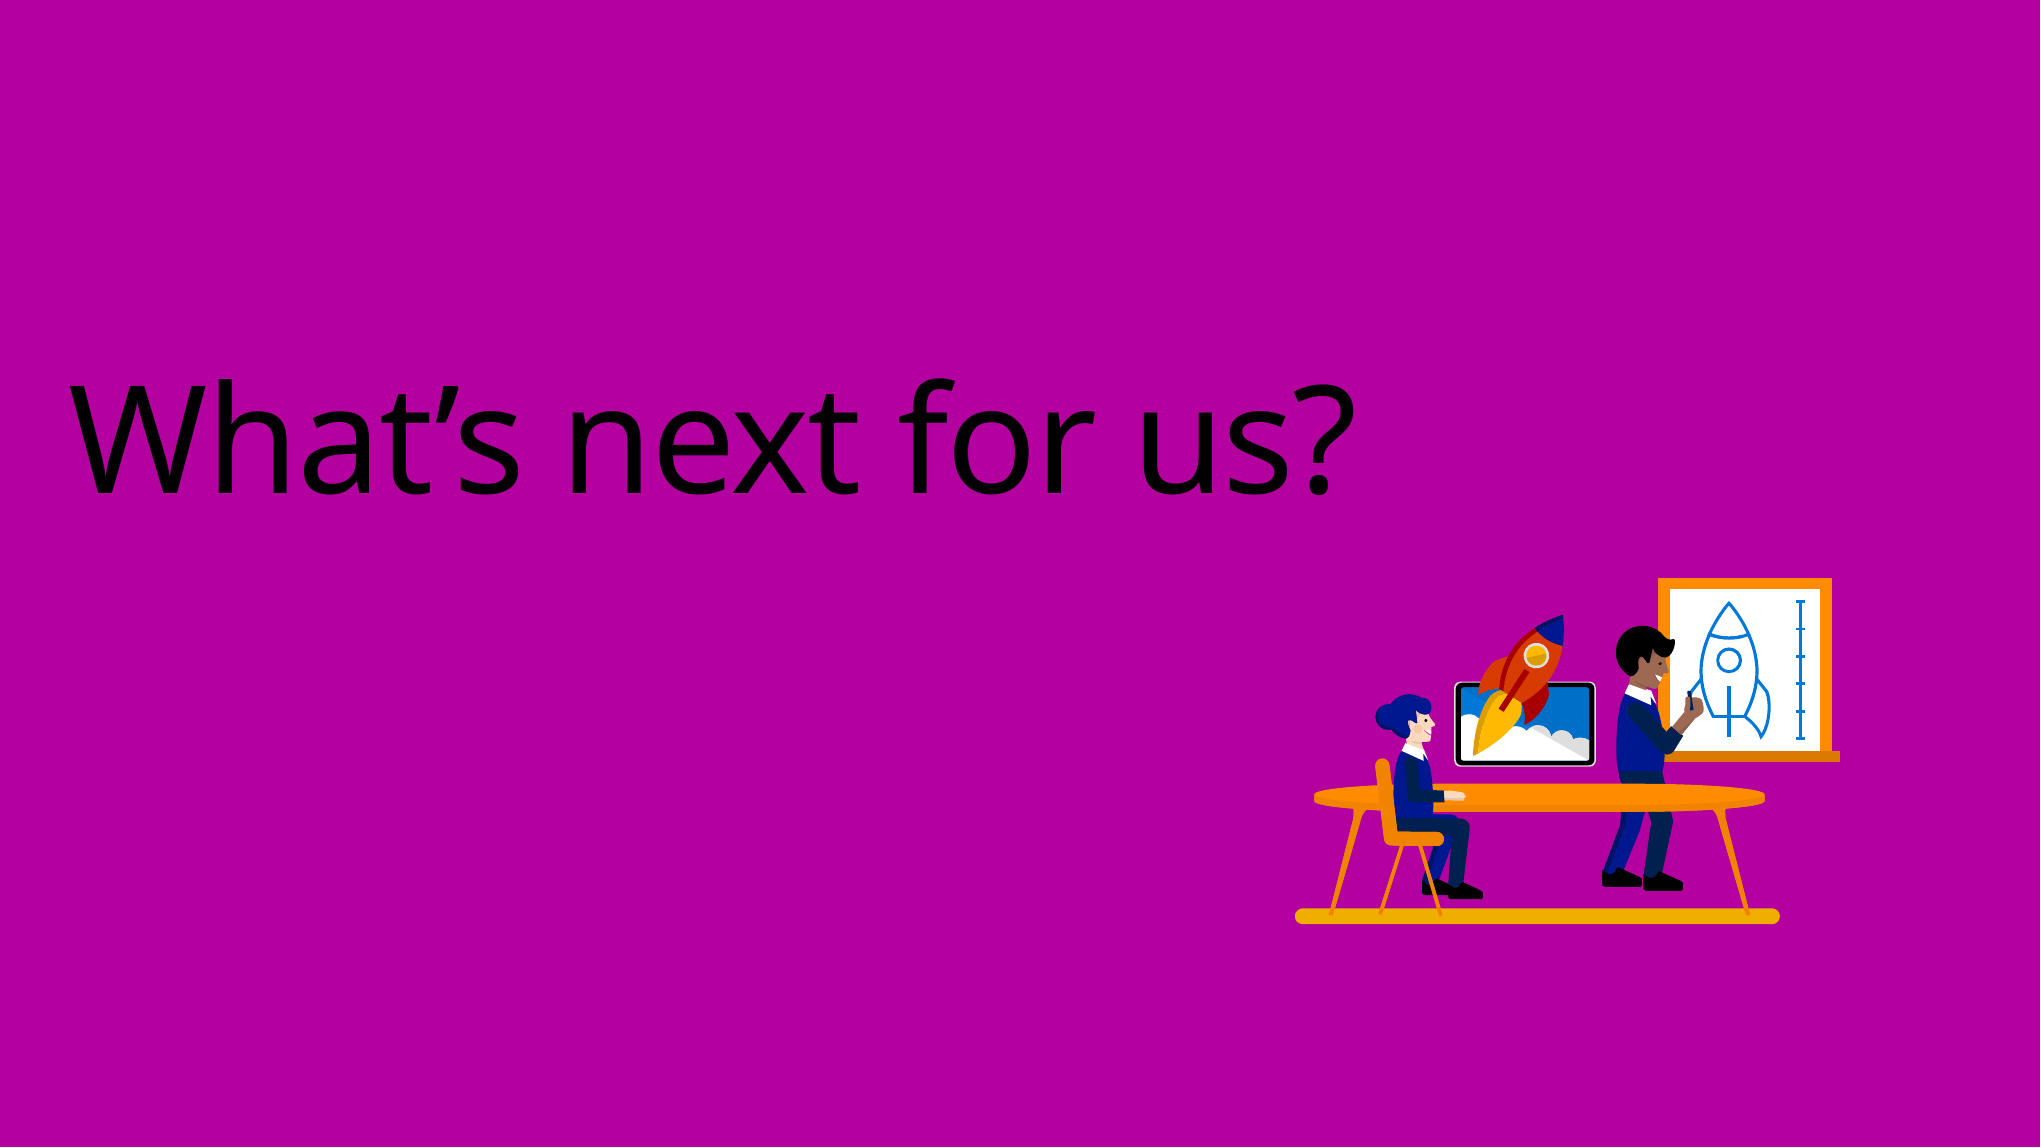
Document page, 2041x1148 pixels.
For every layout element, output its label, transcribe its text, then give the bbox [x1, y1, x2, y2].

title What’s next for us? [45, 348, 1996, 543]
picture [1294, 577, 1841, 925]
